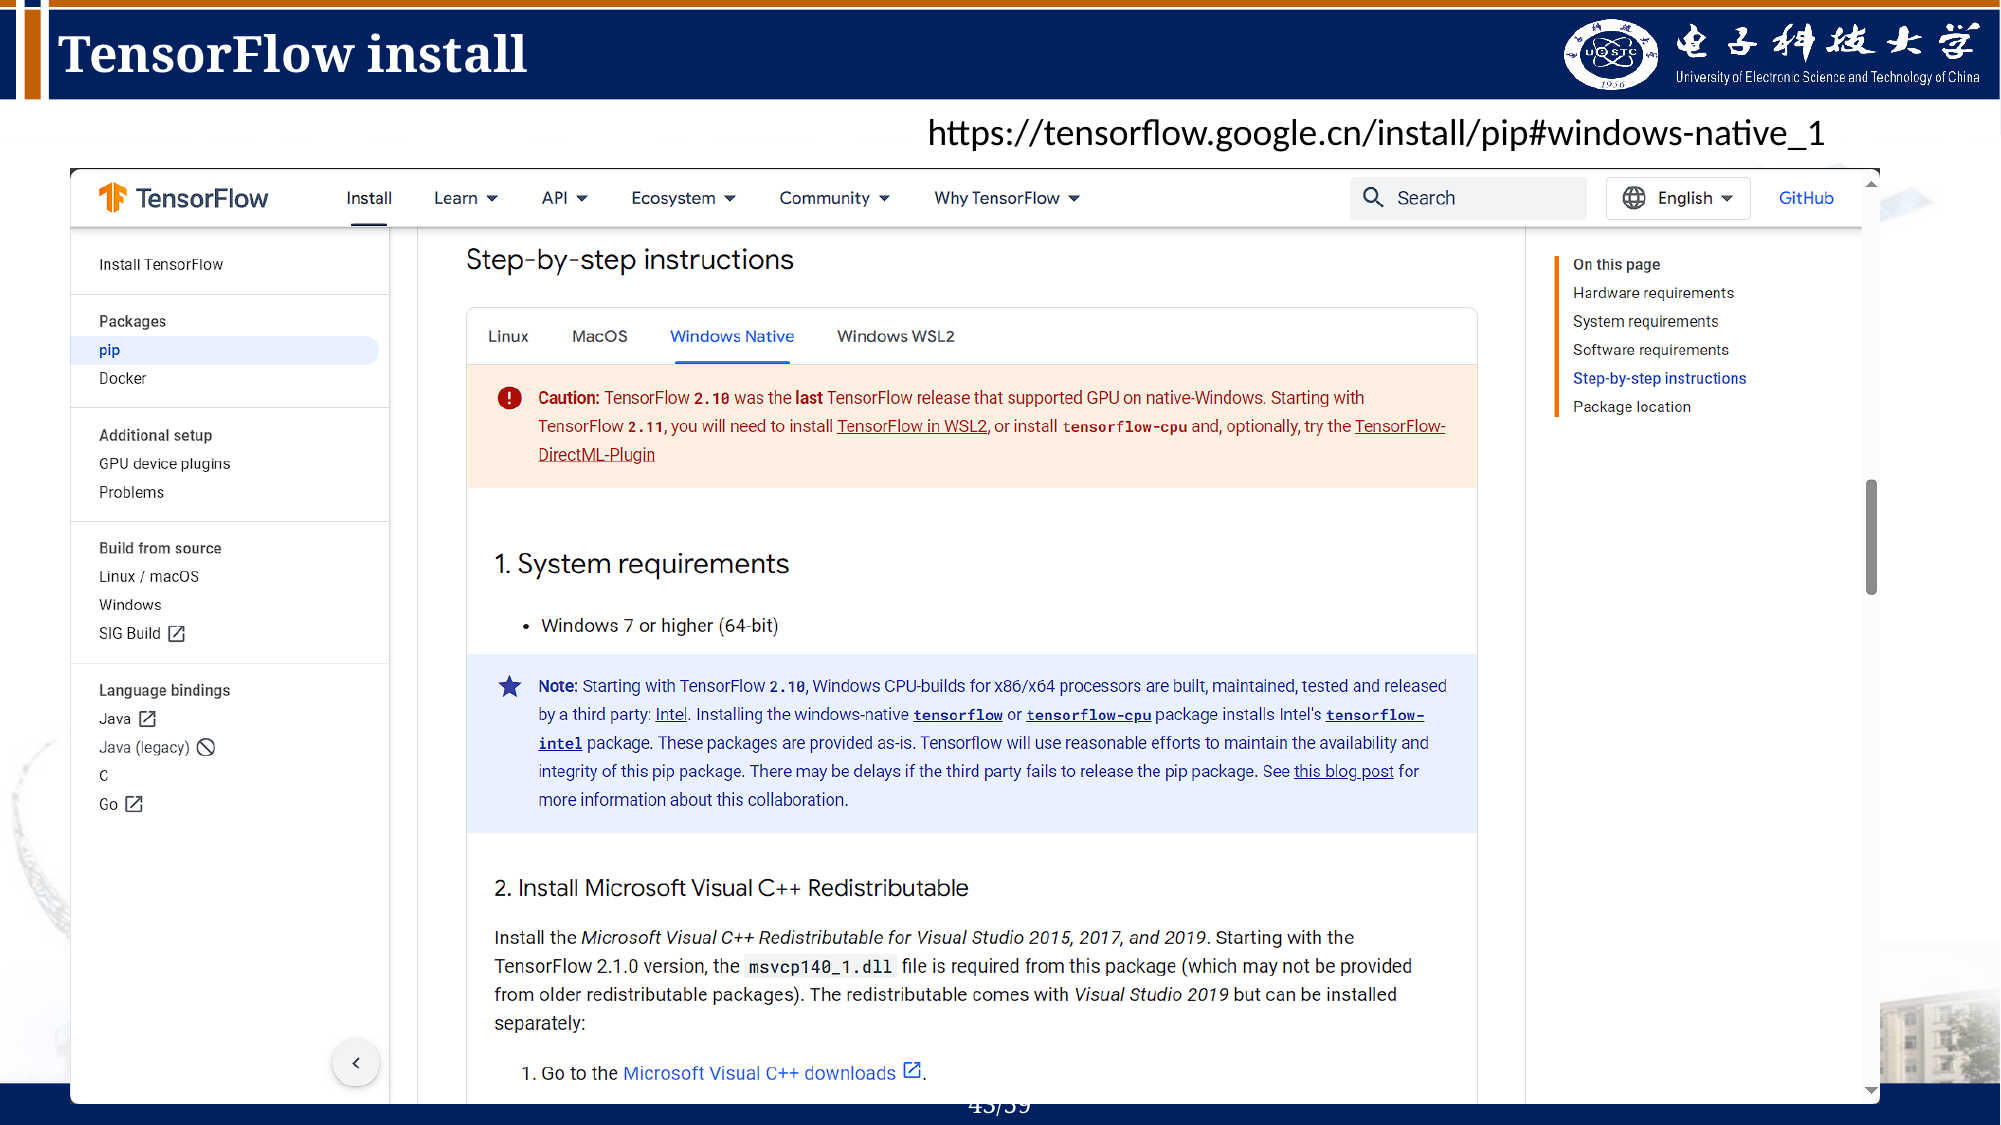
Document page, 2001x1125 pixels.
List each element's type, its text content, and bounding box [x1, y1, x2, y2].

picture [1564, 19, 1980, 90]
text_box https://tensorflow.google.cn/install/pip#windows-native_1 [912, 100, 1913, 161]
title TensorFlow install [43, 10, 676, 101]
picture [0, 0, 2001, 1125]
